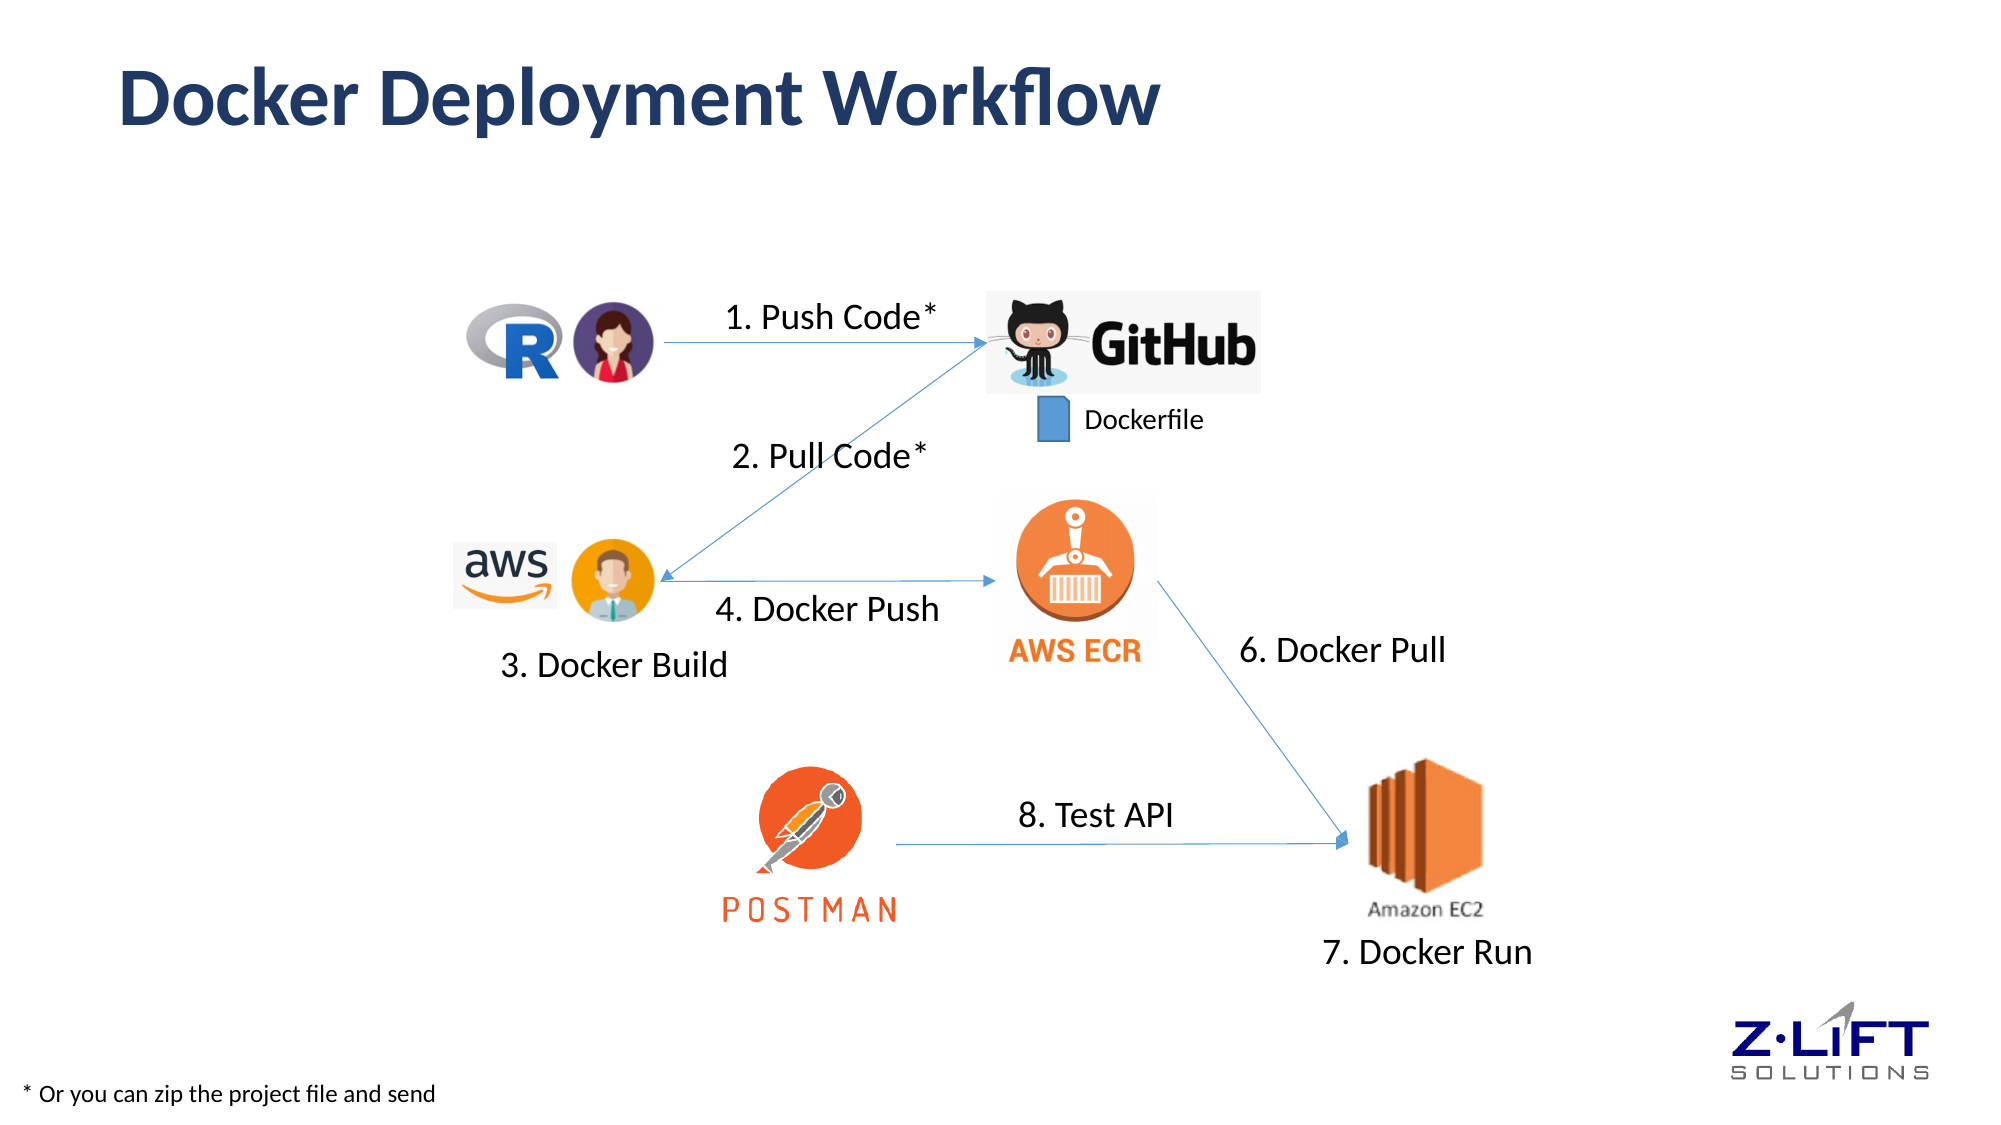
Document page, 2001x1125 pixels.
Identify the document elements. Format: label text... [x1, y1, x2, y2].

picture [1722, 992, 1937, 1091]
picture [721, 757, 897, 933]
picture [466, 303, 563, 379]
text_box 6. Docker Pull [1349, 617, 1462, 678]
text_box 7. Docker Run [1307, 919, 1549, 980]
text_box 8. Test API [1003, 783, 1157, 843]
title Docker Deployment Workflow [103, 53, 1904, 143]
picture [453, 542, 557, 609]
text_box * Or you can zip the project file and send [6, 1070, 453, 1115]
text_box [1157, 580, 1349, 843]
picture [995, 493, 1158, 669]
text_box 1. Push Code* [709, 285, 956, 342]
picture [568, 537, 661, 625]
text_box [1038, 393, 1221, 445]
picture [986, 291, 1261, 394]
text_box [660, 342, 987, 580]
text_box 4. Docker Push [700, 582, 956, 637]
picture [565, 297, 664, 389]
text_box 3. Docker Build [485, 633, 744, 693]
picture [1348, 756, 1504, 931]
